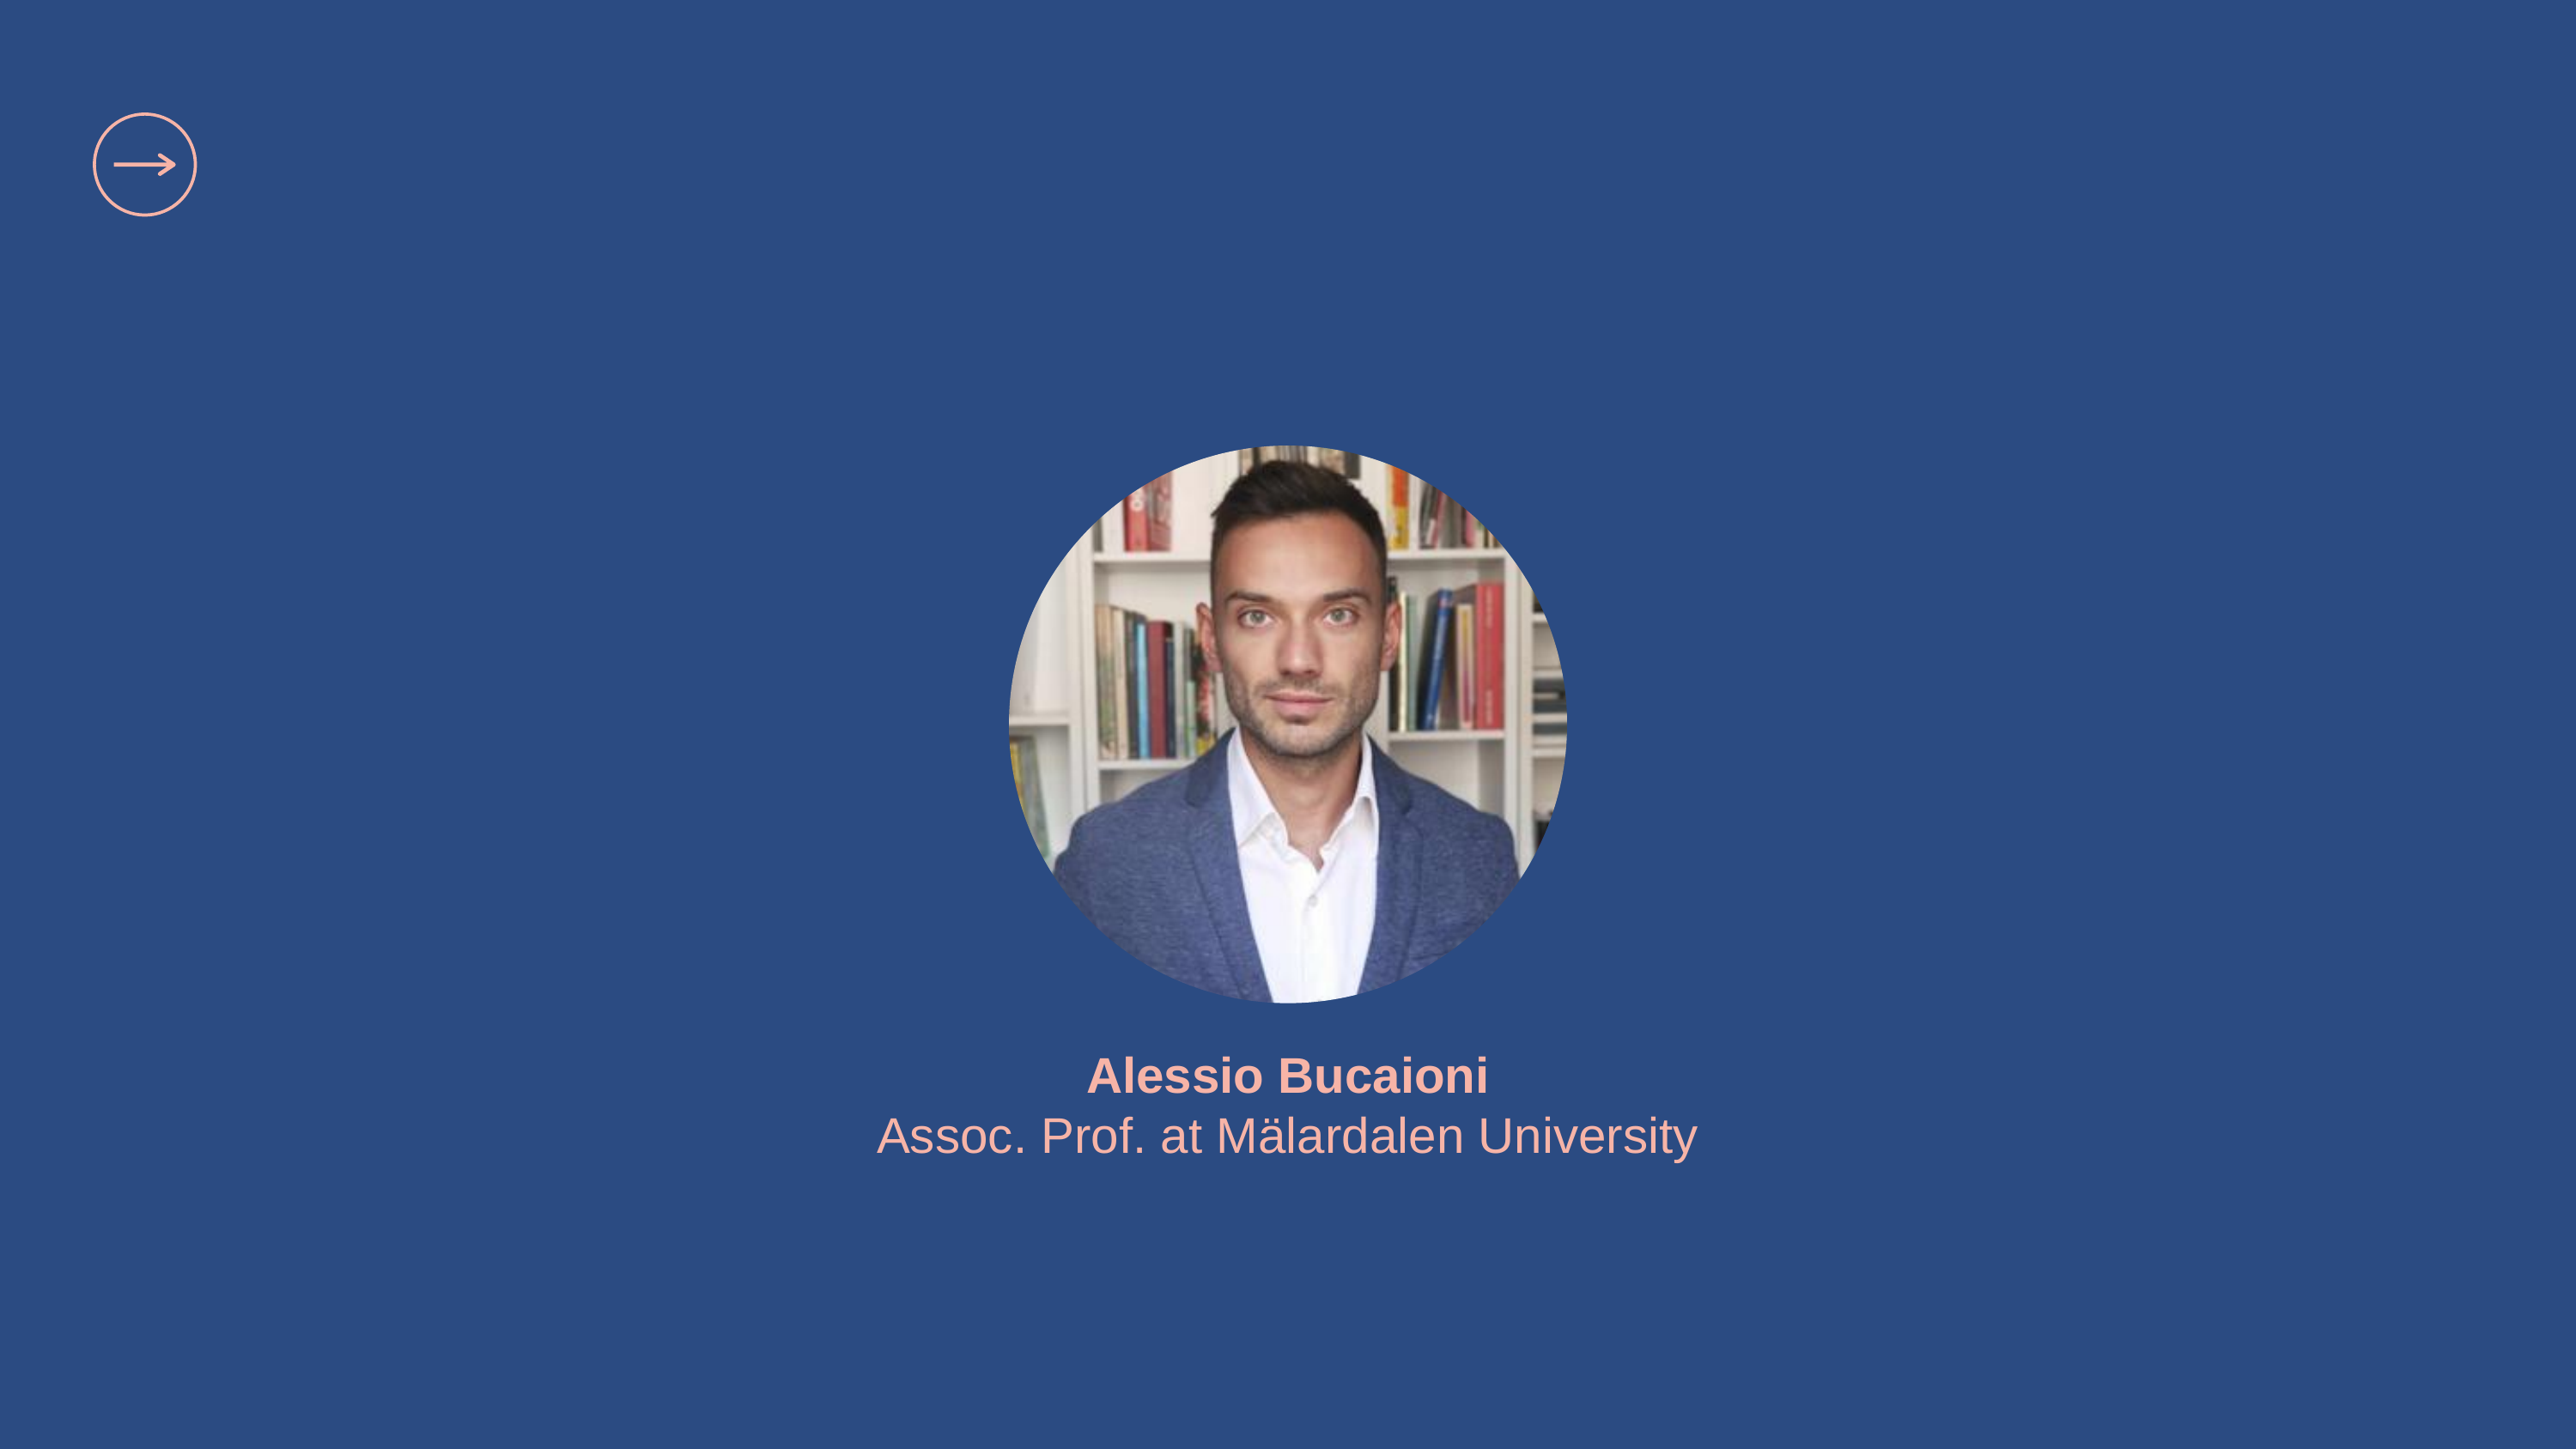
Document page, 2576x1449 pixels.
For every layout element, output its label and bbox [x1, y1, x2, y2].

text_box [860, 1035, 2576, 1171]
text_box [92, 112, 197, 217]
text_box [0, 445, 1568, 1037]
